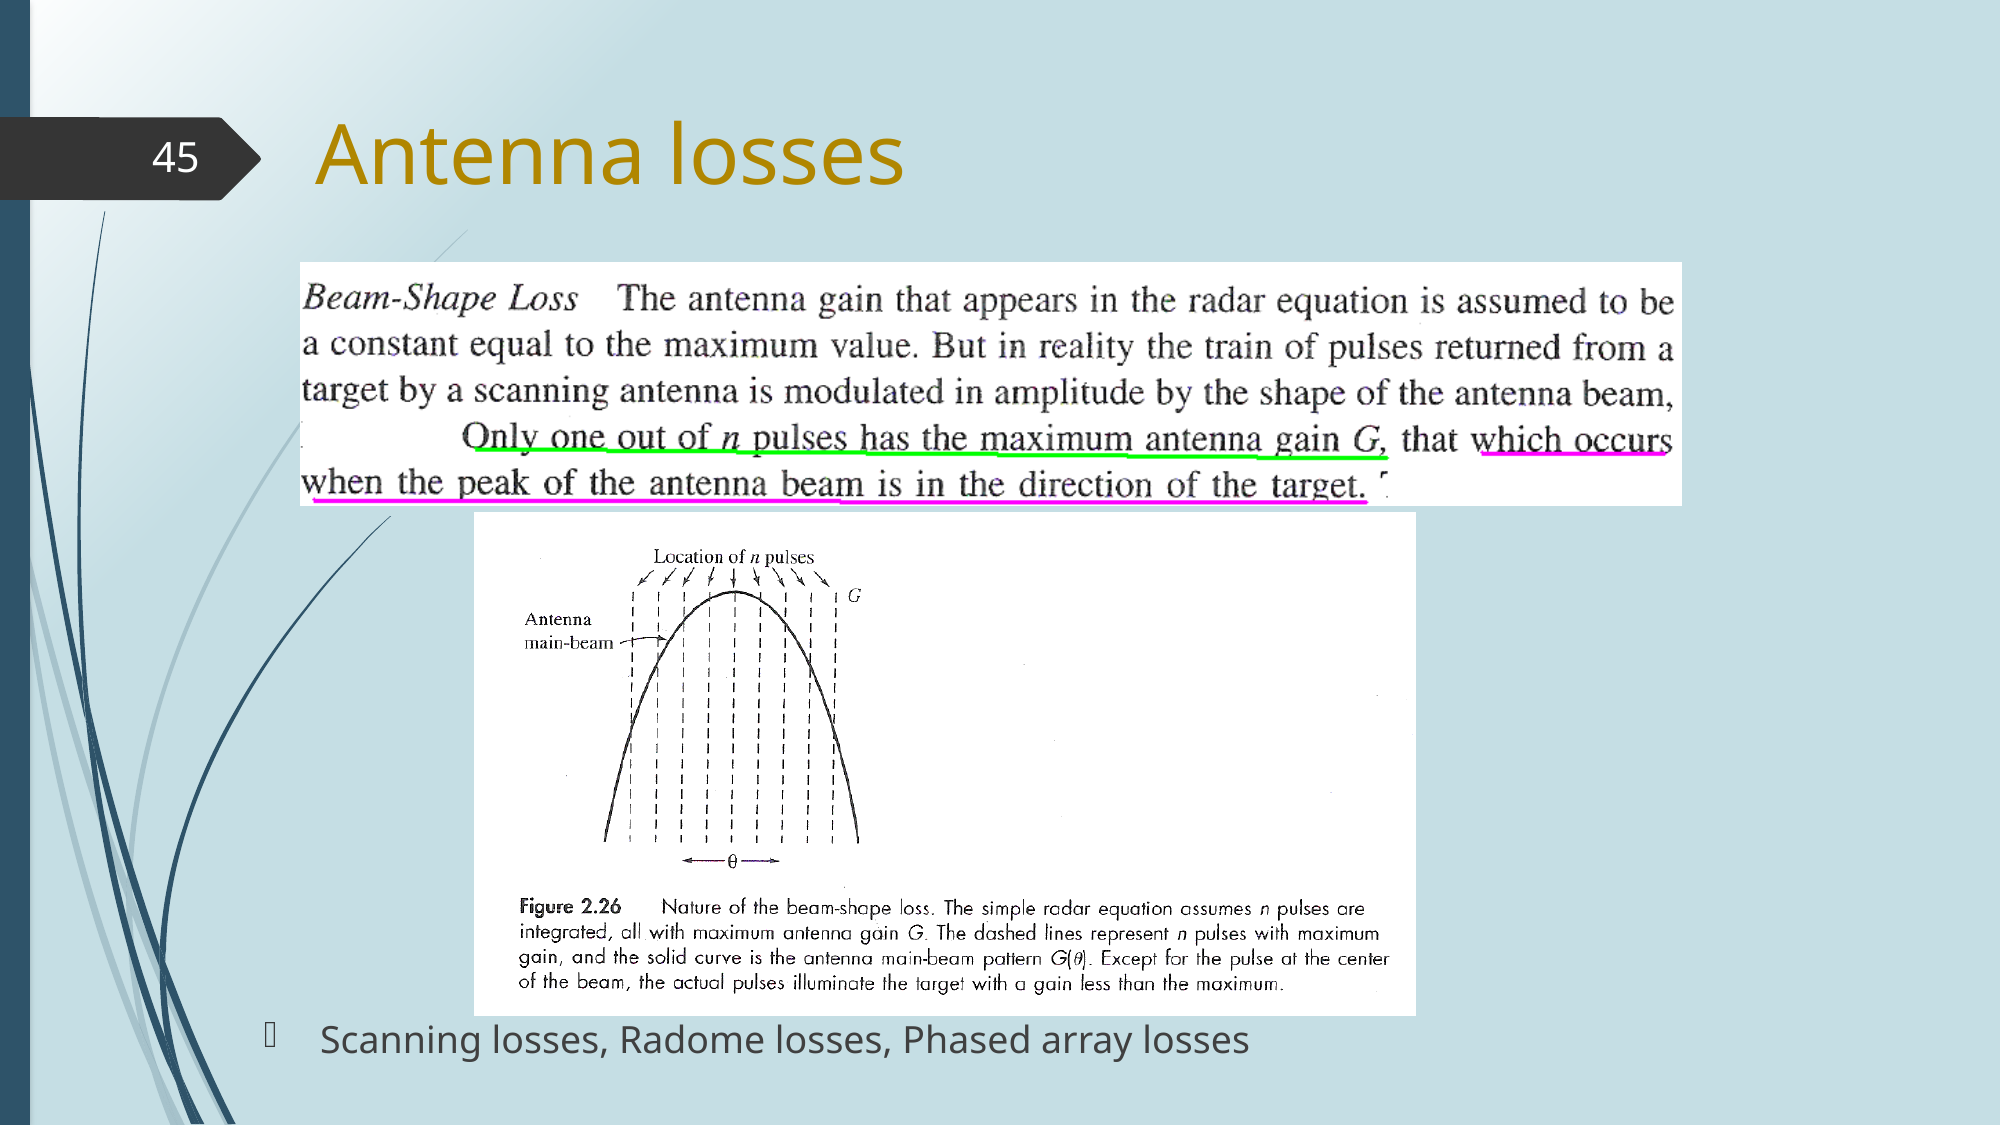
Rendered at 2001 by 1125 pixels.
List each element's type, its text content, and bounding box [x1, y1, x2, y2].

list Scanning losses, Radome losses, Phased array losses [248, 350, 1888, 1125]
picture [474, 512, 1416, 1017]
picture [299, 262, 1683, 506]
slide_number 45 [87, 129, 216, 190]
title Antenna losses [300, 93, 1762, 304]
